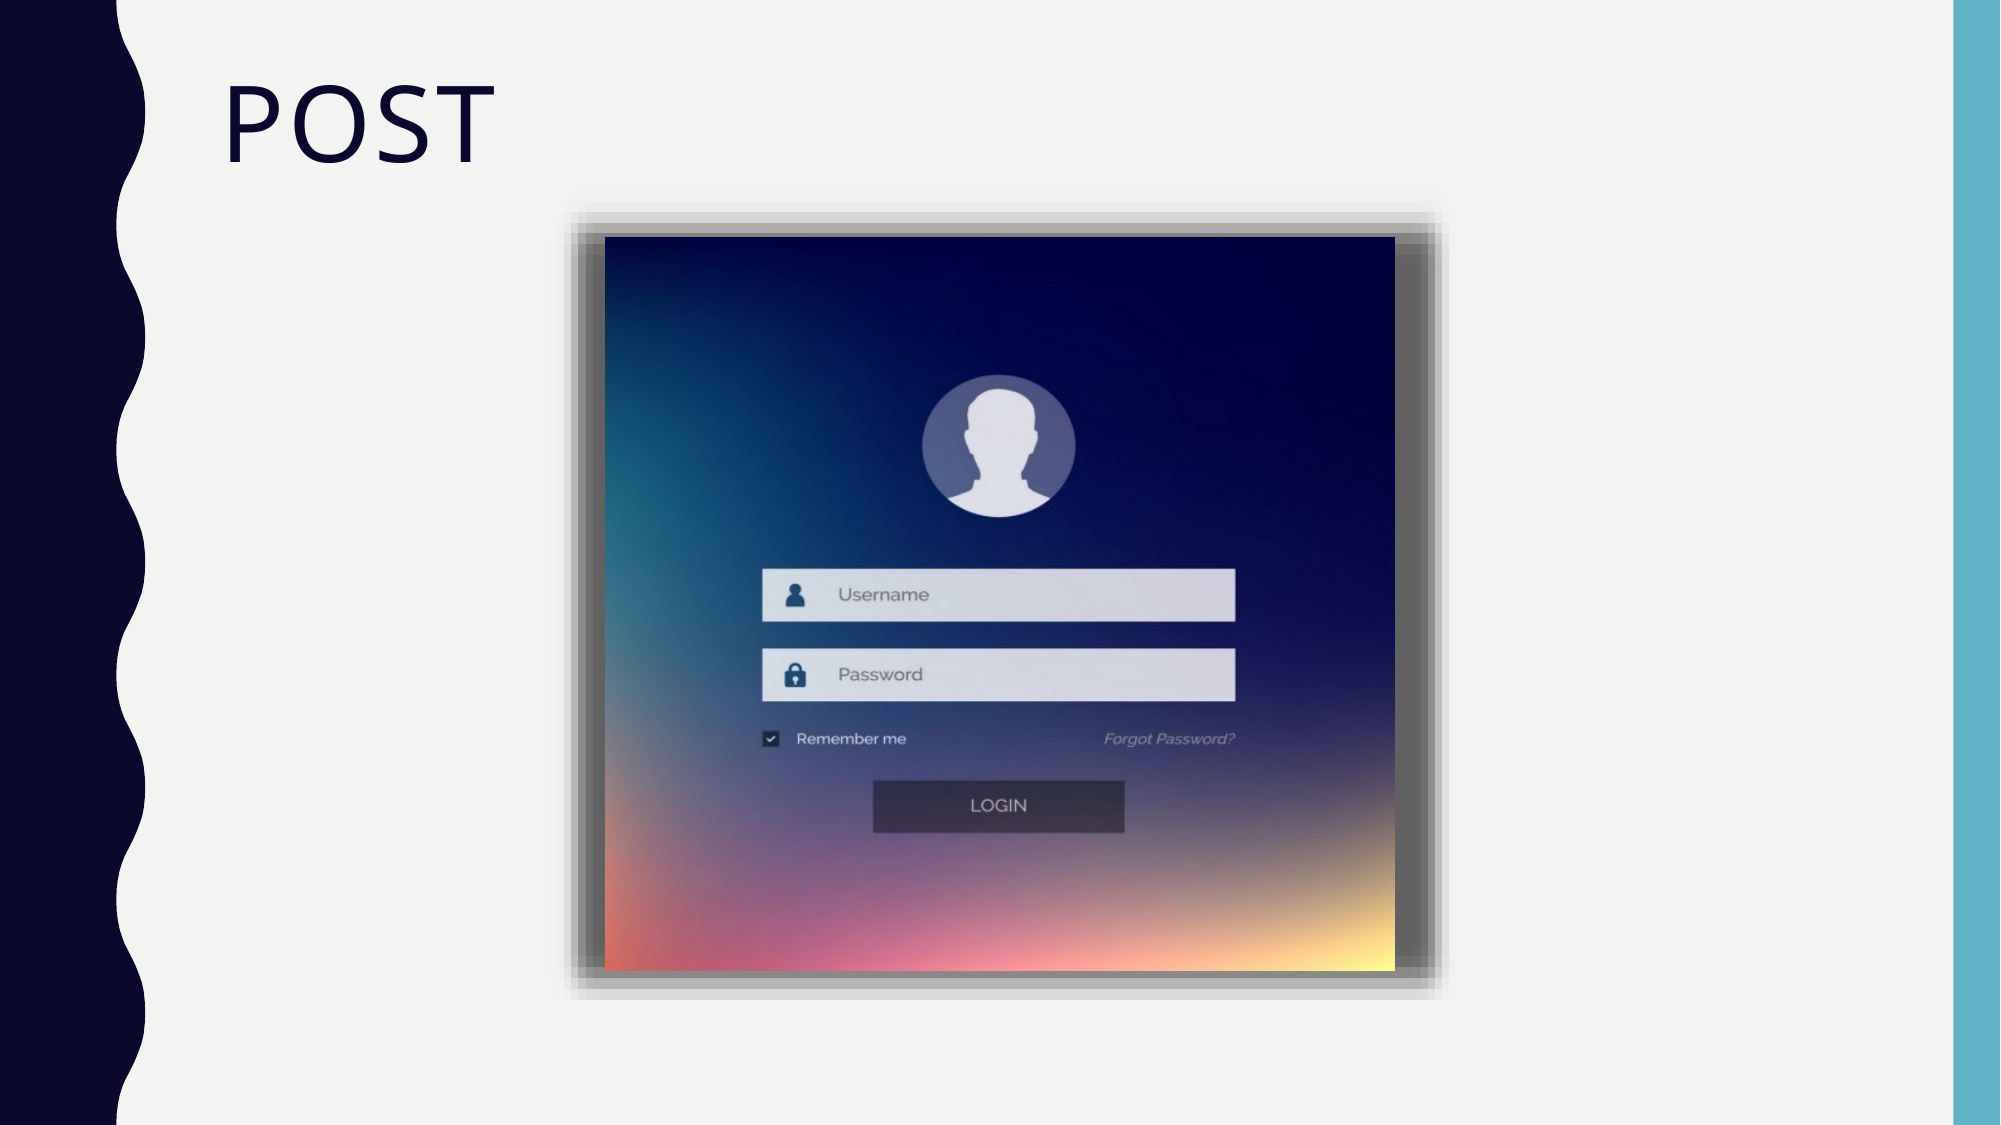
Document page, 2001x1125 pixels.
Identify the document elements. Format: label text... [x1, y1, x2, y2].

title POST [218, 54, 1672, 245]
text_box [543, 180, 1457, 1000]
picture [605, 237, 1395, 972]
